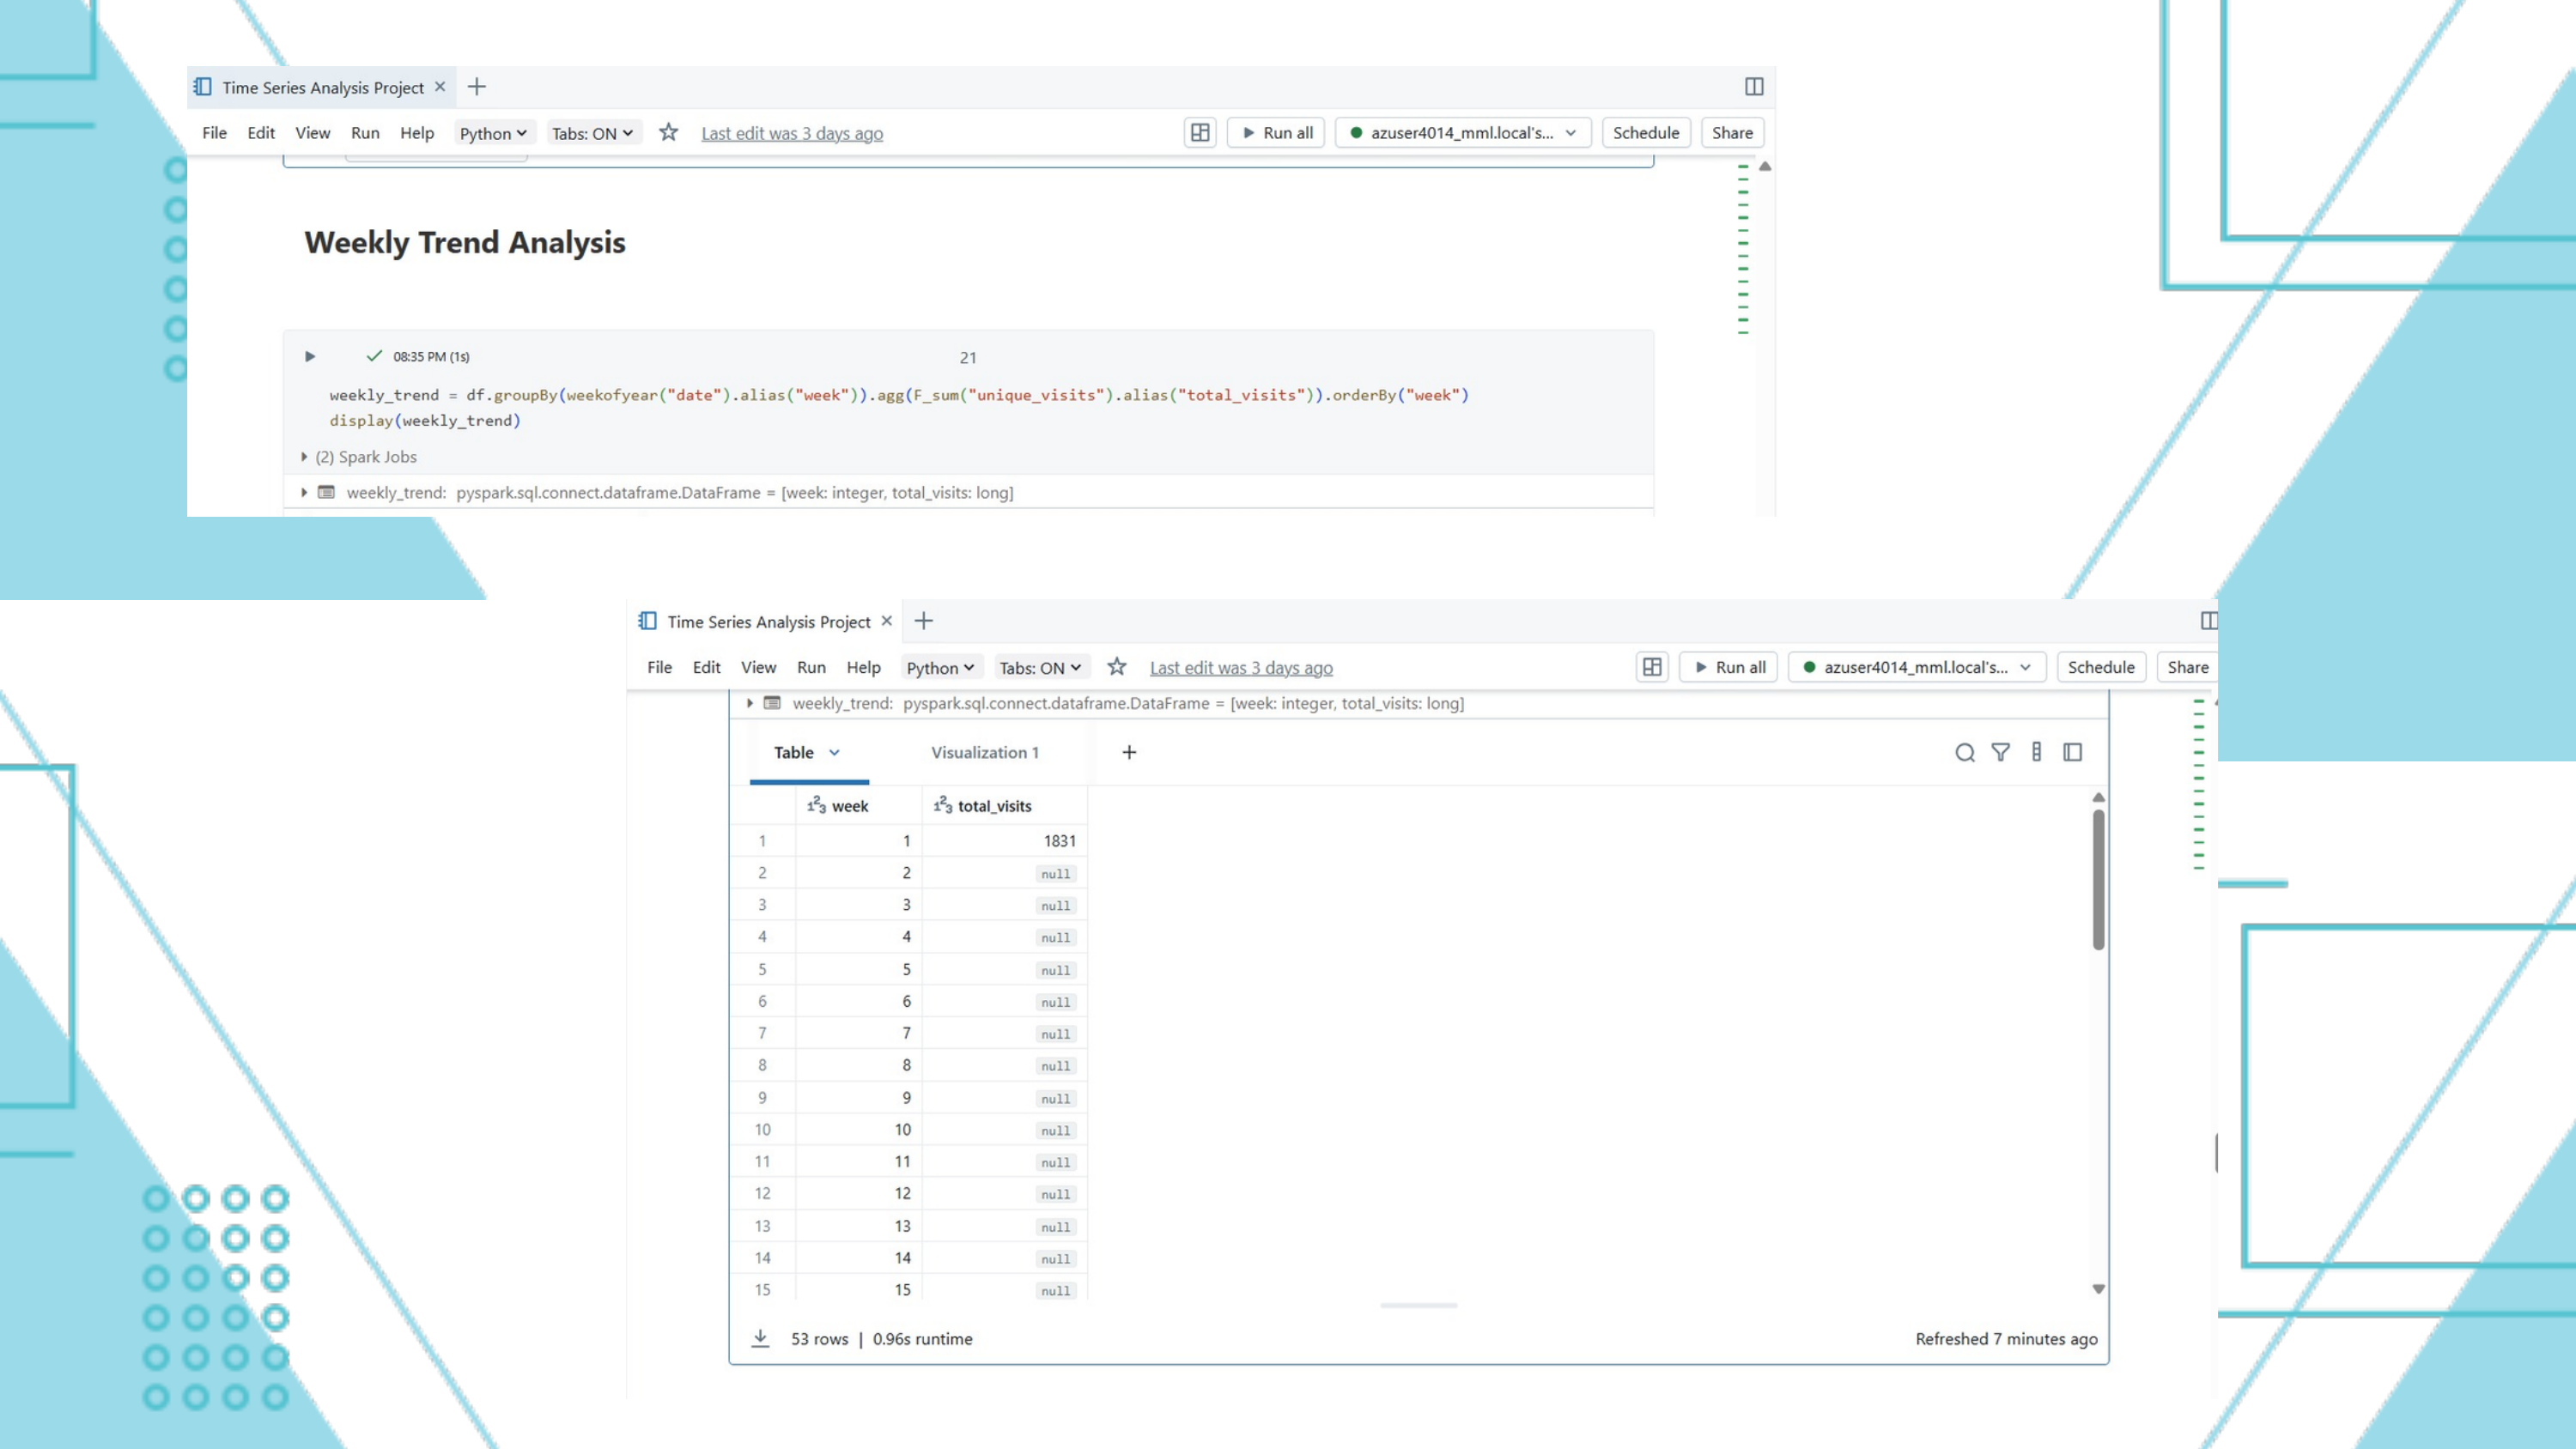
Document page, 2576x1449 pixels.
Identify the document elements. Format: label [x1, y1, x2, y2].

text_box [0, 689, 519, 1449]
text_box [626, 599, 2219, 1399]
text_box [0, 0, 540, 600]
text_box [2057, 0, 2576, 761]
text_box [2078, 849, 2576, 1449]
text_box [187, 66, 1779, 517]
